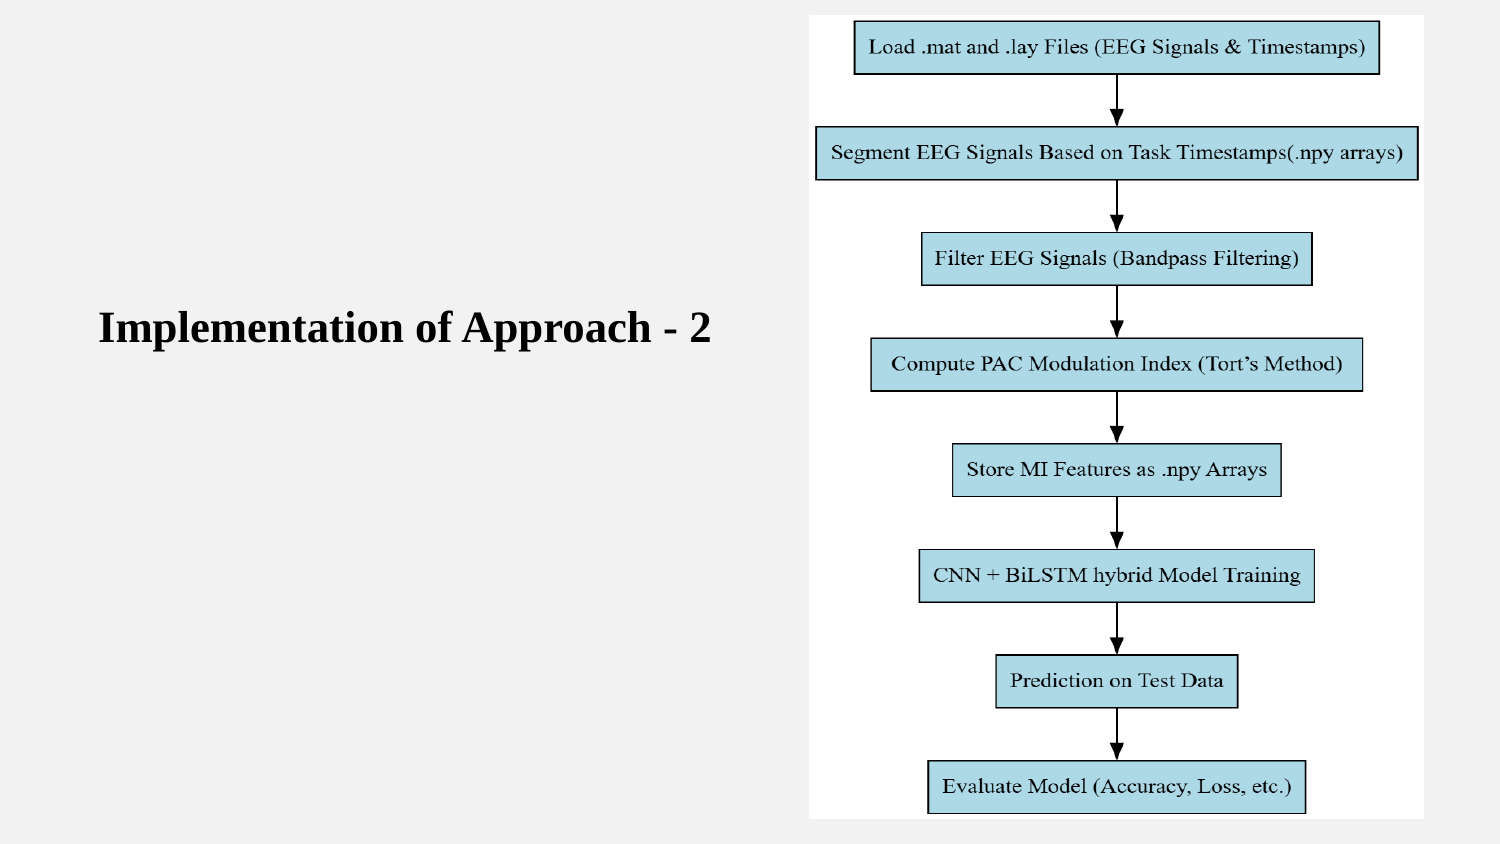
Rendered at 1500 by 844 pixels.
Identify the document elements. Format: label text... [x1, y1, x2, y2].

picture [809, 15, 1425, 819]
list Implementation of Approach - 2 [15, 280, 785, 440]
